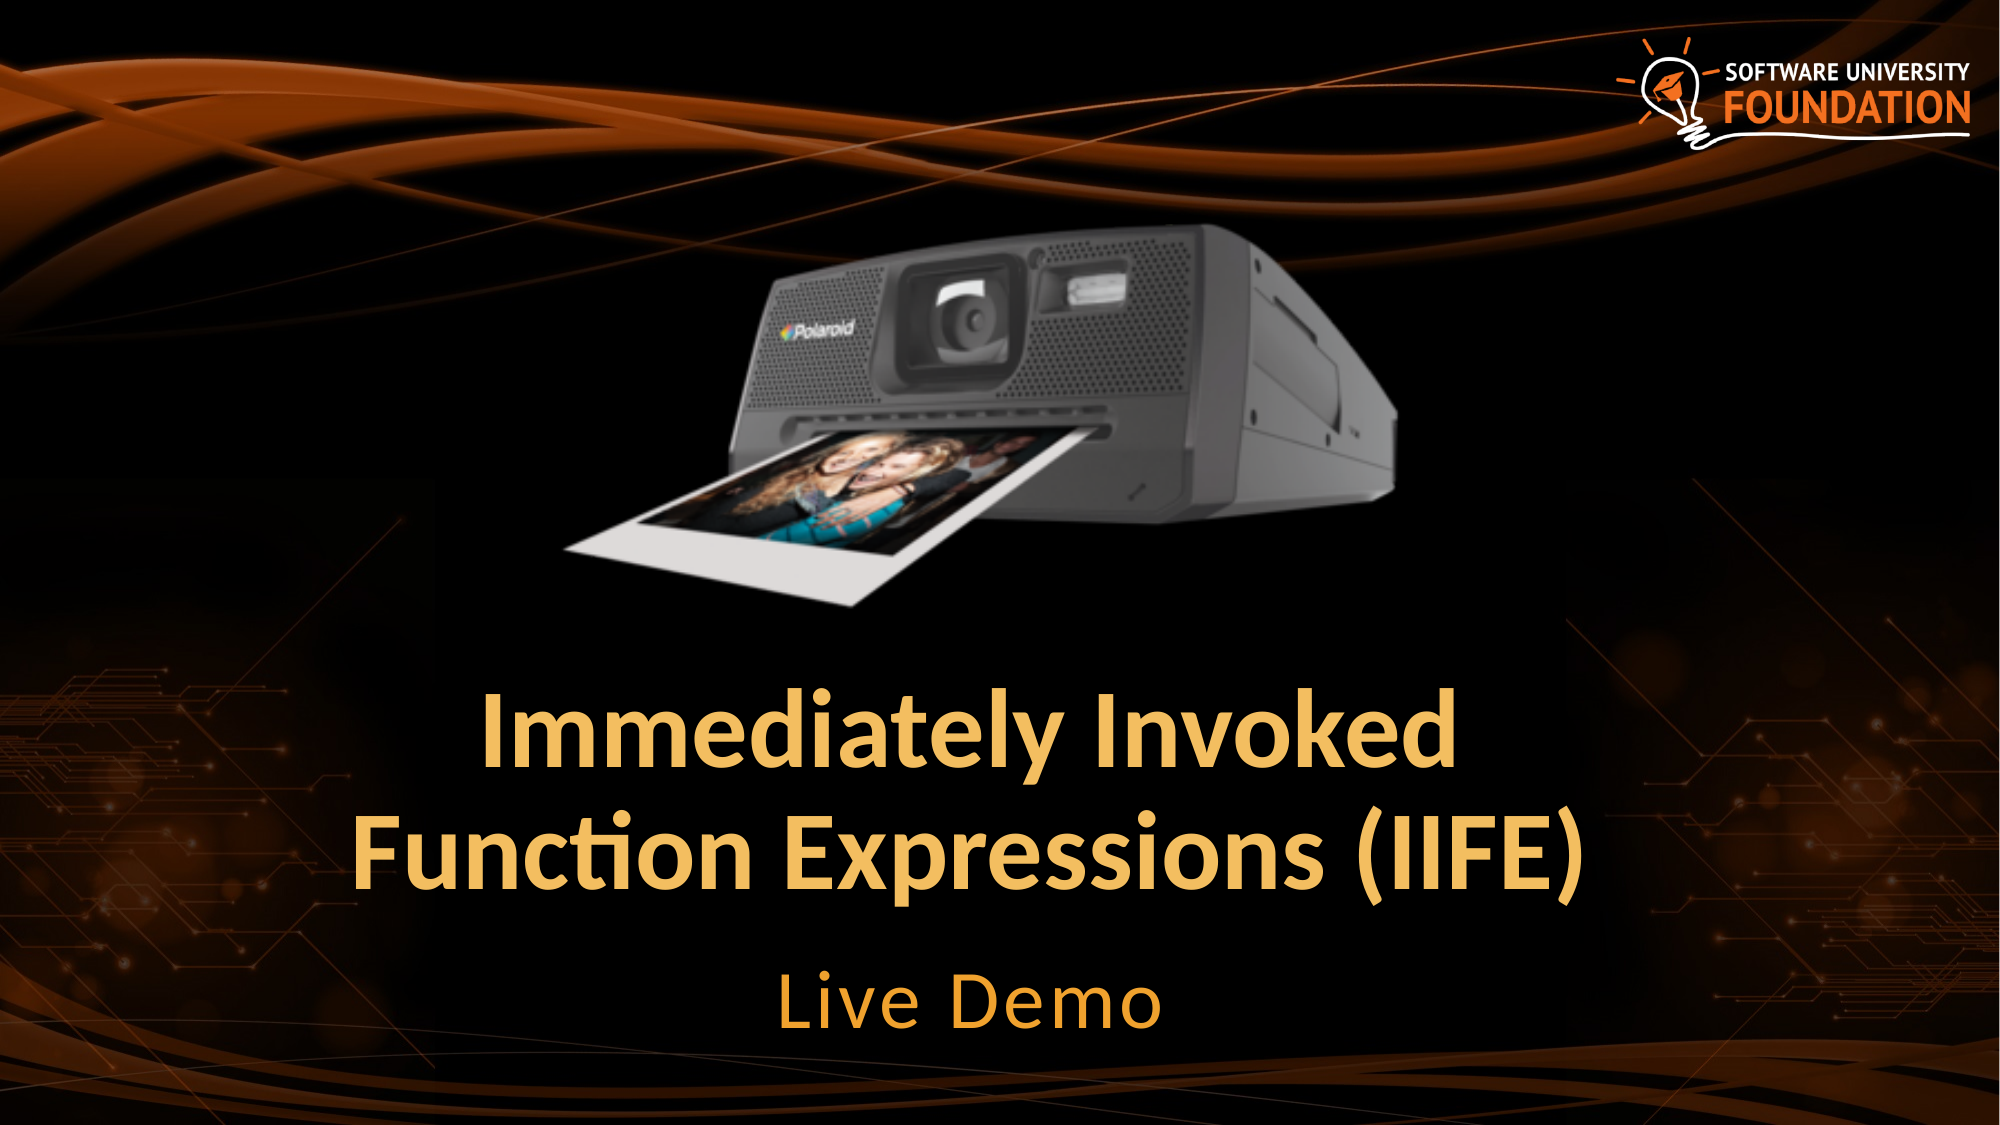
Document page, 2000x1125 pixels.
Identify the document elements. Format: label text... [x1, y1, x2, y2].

list Live Demo [237, 934, 1704, 1048]
picture [0, 0, 2000, 1125]
title Immediately Invoked Function Expressions (IIFE) [266, 662, 1675, 920]
